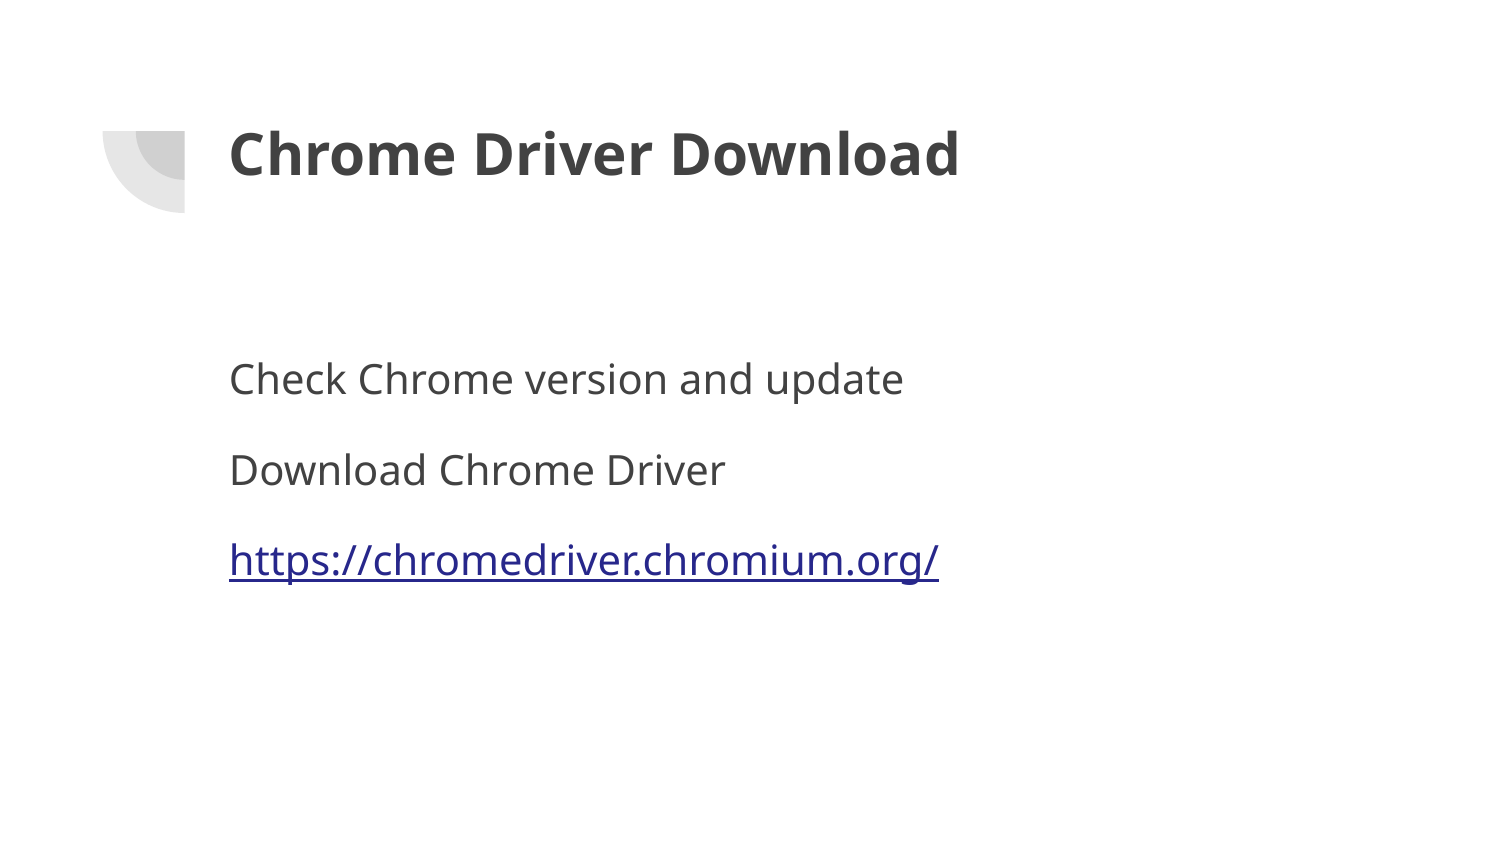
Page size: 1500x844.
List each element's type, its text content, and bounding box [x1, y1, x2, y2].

title Chrome Driver Download [213, 98, 1368, 263]
list Check Chrome version and update Download Chrome Driver https://chromedriver.chromium.org/ [213, 326, 1368, 744]
